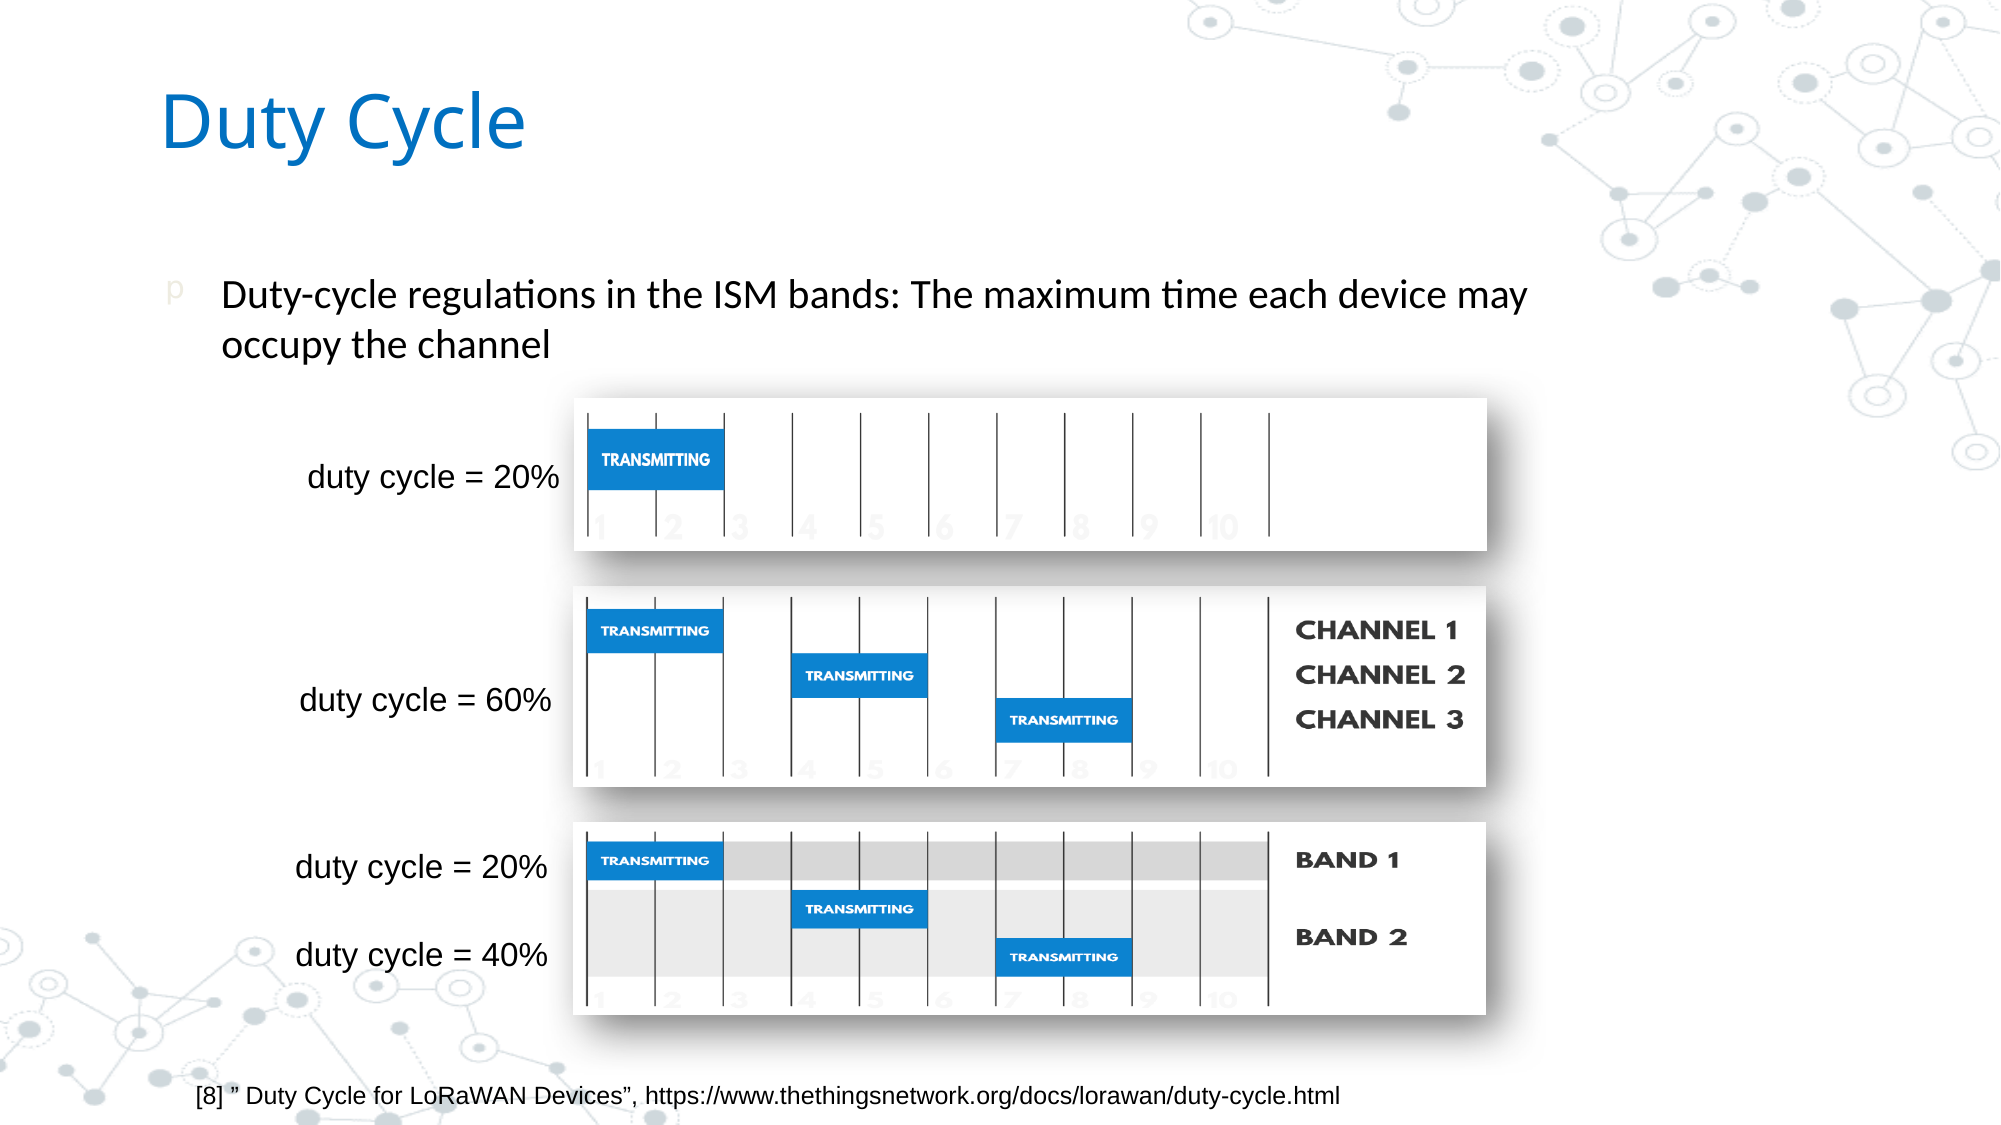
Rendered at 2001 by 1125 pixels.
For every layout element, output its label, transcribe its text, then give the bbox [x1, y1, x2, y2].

text_box [8] ” Duty Cycle for LoRaWAN Devices”, https://www.thethingsnetwork.org/docs/lorawan/duty-cycle.html [188, 1072, 1649, 1118]
text_box duty cycle = 20% [287, 838, 567, 893]
text_box duty cycle = 60% [291, 670, 567, 726]
text_box duty cycle = 20% [299, 447, 568, 503]
text_box duty cycle = 40% [287, 926, 567, 981]
title Duty Cycle [144, 43, 1586, 195]
picture [0, 0, 2001, 1125]
text_box Duty-cycle regulations in the ISM bands: The maximum time each device may occupy the channel [157, 259, 1543, 374]
